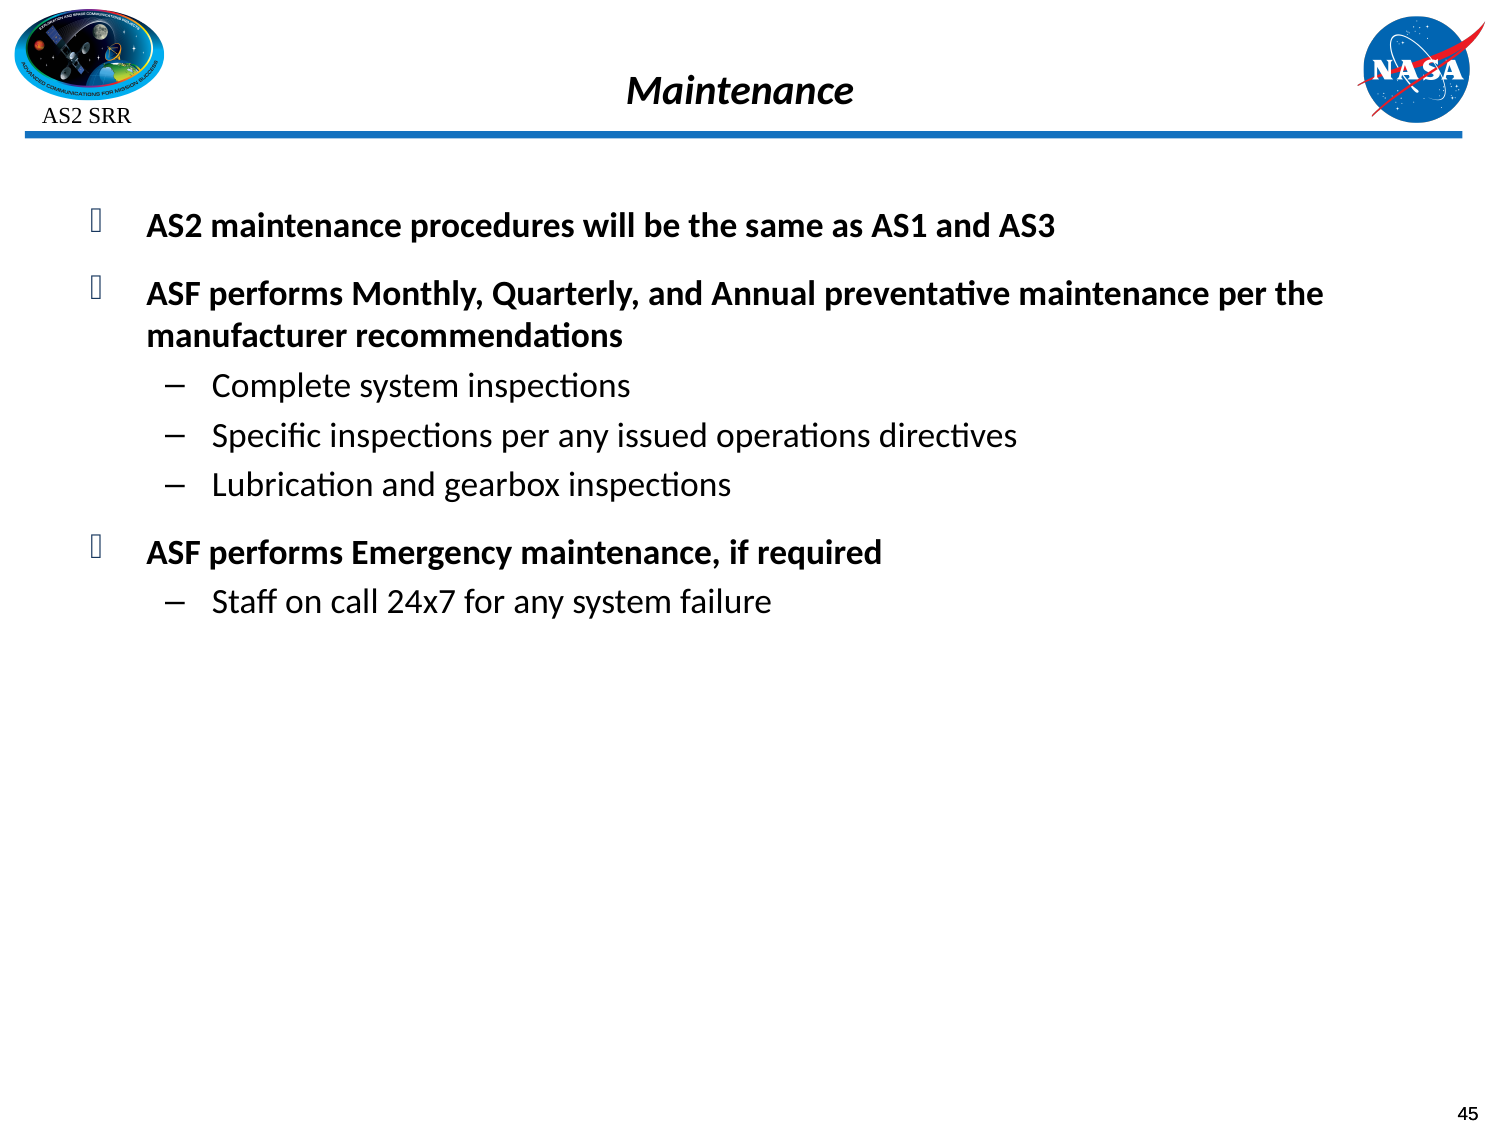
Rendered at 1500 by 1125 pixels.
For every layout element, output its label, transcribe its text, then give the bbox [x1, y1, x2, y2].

picture [1340, 3, 1500, 137]
title Maintenance [199, 19, 1281, 121]
picture [0, 4, 174, 106]
list AS2 maintenance procedures will be the same as AS1 and AS3 ASF performs Monthly, Quarterly, and Annual preventative maintenance per the manufacturer recommendations Complete system inspections Specific inspections per any issued operations directives Lubrication and gearbox inspections ASF performs Emergency maintenance, if required Staff on call 24x7 for any system failure [74, 194, 1426, 1013]
